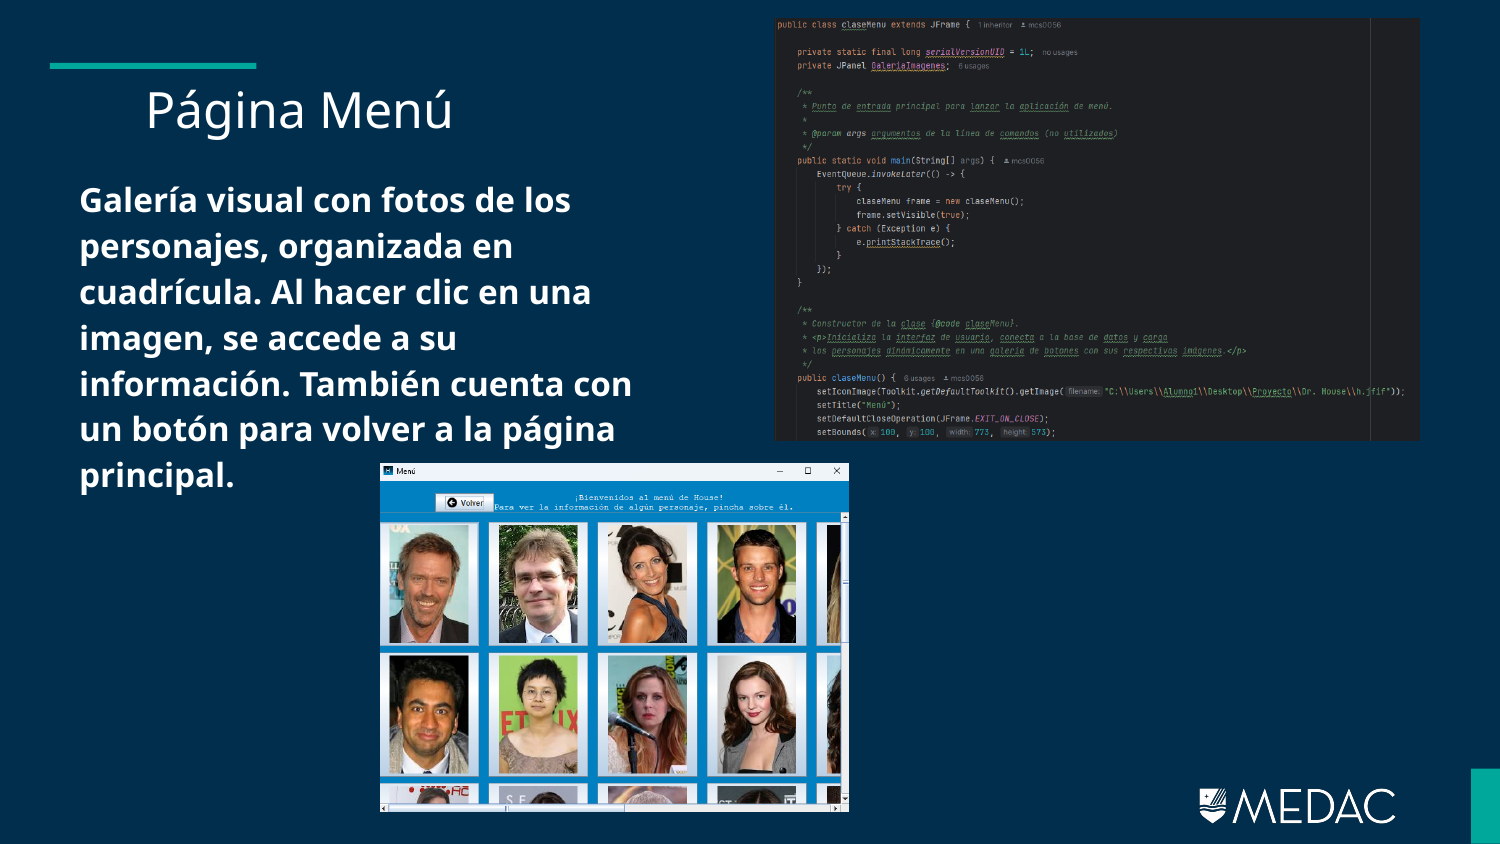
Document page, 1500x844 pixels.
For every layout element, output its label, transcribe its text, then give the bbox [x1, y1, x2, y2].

picture [436, 494, 498, 512]
picture [1184, 782, 1411, 830]
picture [708, 523, 806, 645]
picture [489, 523, 587, 645]
title Página Menú [130, 63, 769, 159]
picture [380, 513, 849, 812]
picture [489, 653, 587, 776]
picture [380, 523, 478, 645]
picture [708, 653, 806, 776]
picture [598, 523, 697, 645]
picture [380, 463, 849, 480]
picture [774, 18, 1420, 441]
list Galería visual con fotos de los personajes, organizada en cuadrícula. Al hacer clic en una imagen, se accede a su información. También cuenta con un botón para volver a la página principal. [64, 158, 652, 562]
picture [598, 653, 697, 776]
picture [380, 653, 478, 776]
